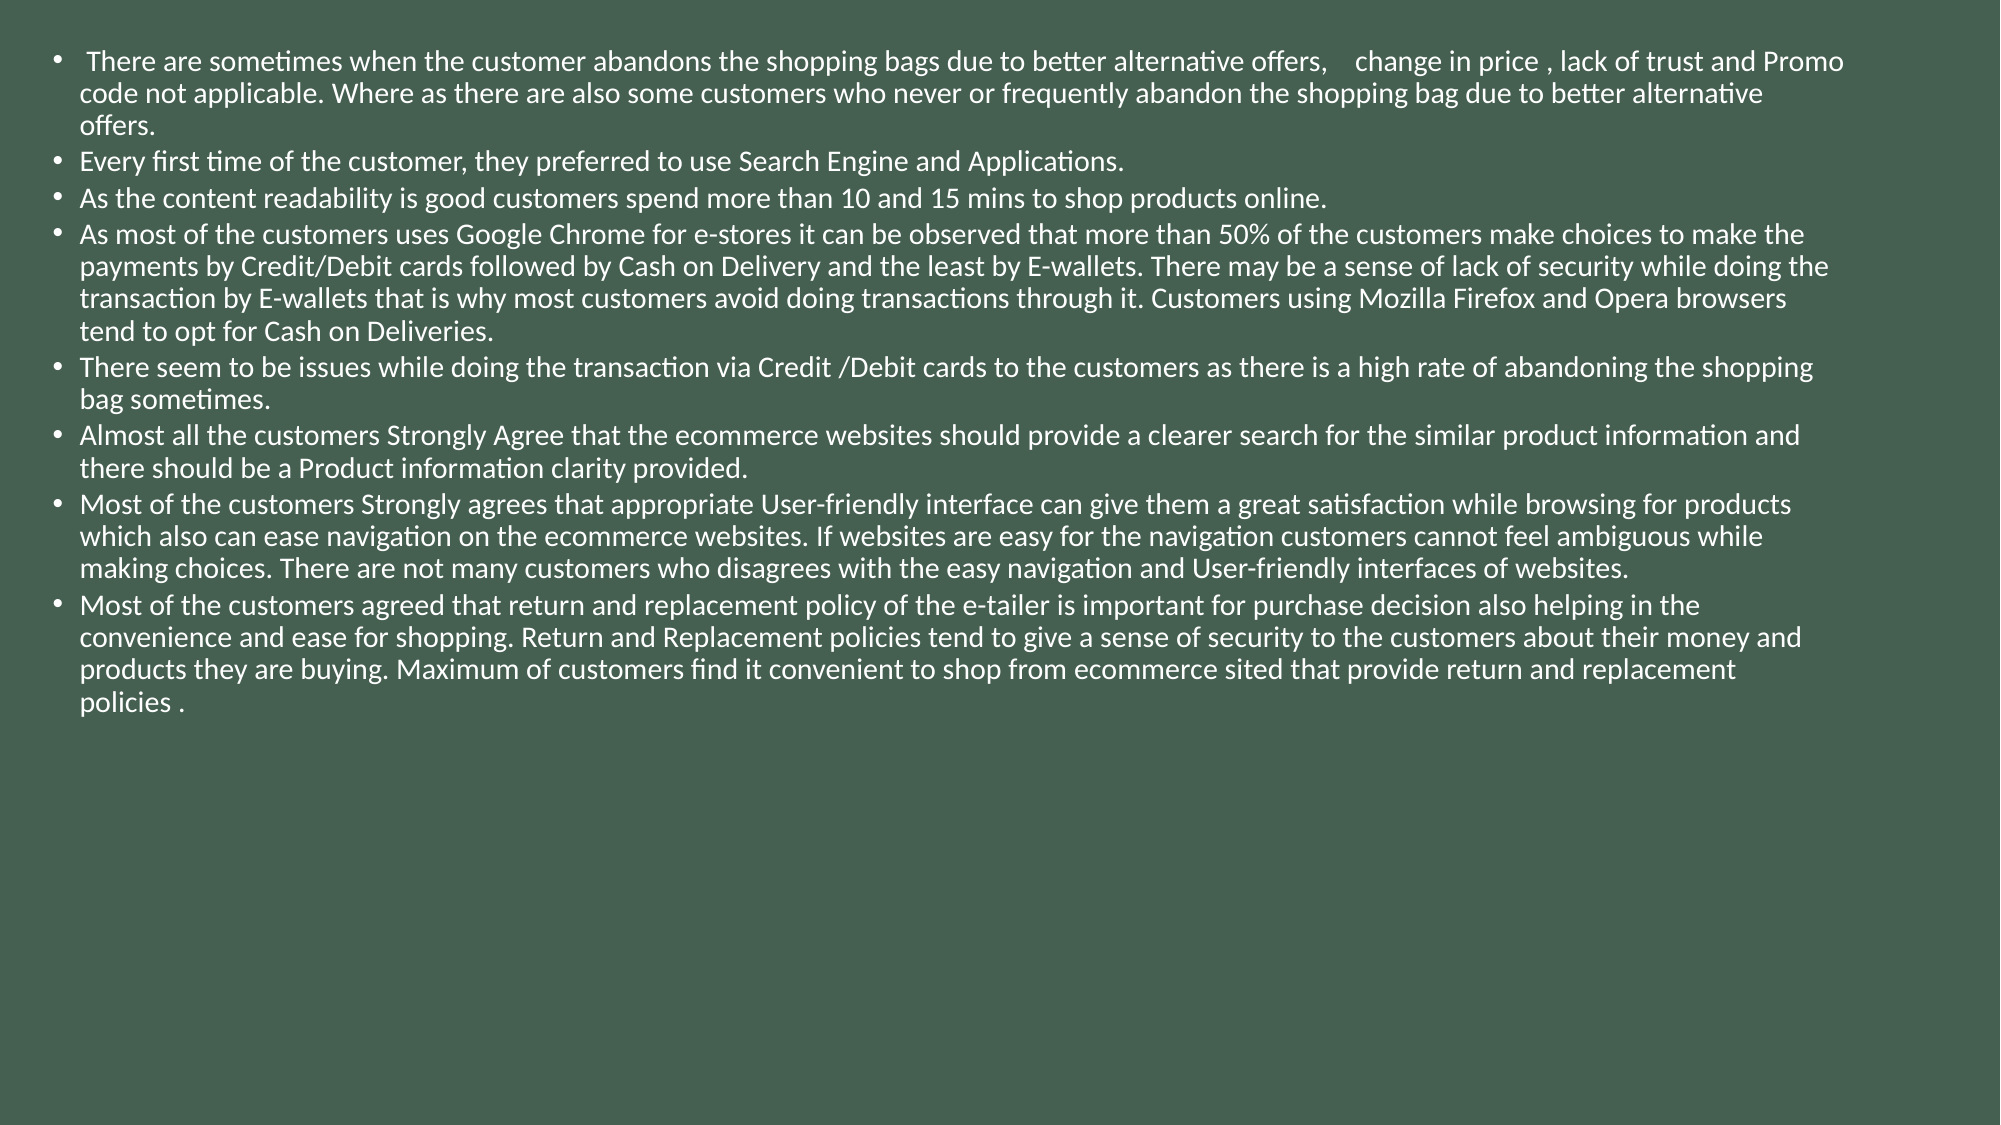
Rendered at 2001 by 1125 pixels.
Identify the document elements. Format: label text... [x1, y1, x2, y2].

list There are sometimes when the customer abandons the shopping bags due to better alternative offers, change in price , lack of trust and Promo code not applicable. Where as there are also some customers who never or frequently abandon the shopping bag due to better alternative offers. Every first time of the customer, they preferred to use Search Engine and Applications. As the content readability is good customers spend more than 10 and 15 mins to shop products online. As most of the customers uses Google Chrome for e-stores it can be observed that more than 50% of the customers make choices to make the payments by Credit/Debit cards followed by Cash on Delivery and the least by E-wallets. There may be a sense of lack of security while doing the transaction by E-wallets that is why most customers avoid doing transactions through it. Customers using Mozilla Firefox and Opera browsers tend to opt for Cash on Deliveries. There seem to be issues while doing the transaction via Credit /Debit cards to the customers as there is a high rate of abandoning the shopping bag sometimes. Almost all the customers Strongly Agree that the ecommerce websites should provide a clearer search for the similar product information and there should be a Product information clarity provided. Most of the customers Strongly agrees that appropriate User-friendly interface can give them a great satisfaction while browsing for products which also can ease navigation on the ecommerce websites. If websites are easy for the navigation customers cannot feel ambiguous while making choices. There are not many customers who disagrees with the easy navigation and User-friendly interfaces of websites. Most of the customers agreed that return and replacement policy of the e-tailer is important for purchase decision also helping in the convenience and ease for shopping. Return and Replacement policies tend to give a sense of security to the customers about their money and products they are buying. Maximum of customers find it convenient to shop from ecommerce sited that provide return and replacement policies . [37, 37, 1862, 752]
